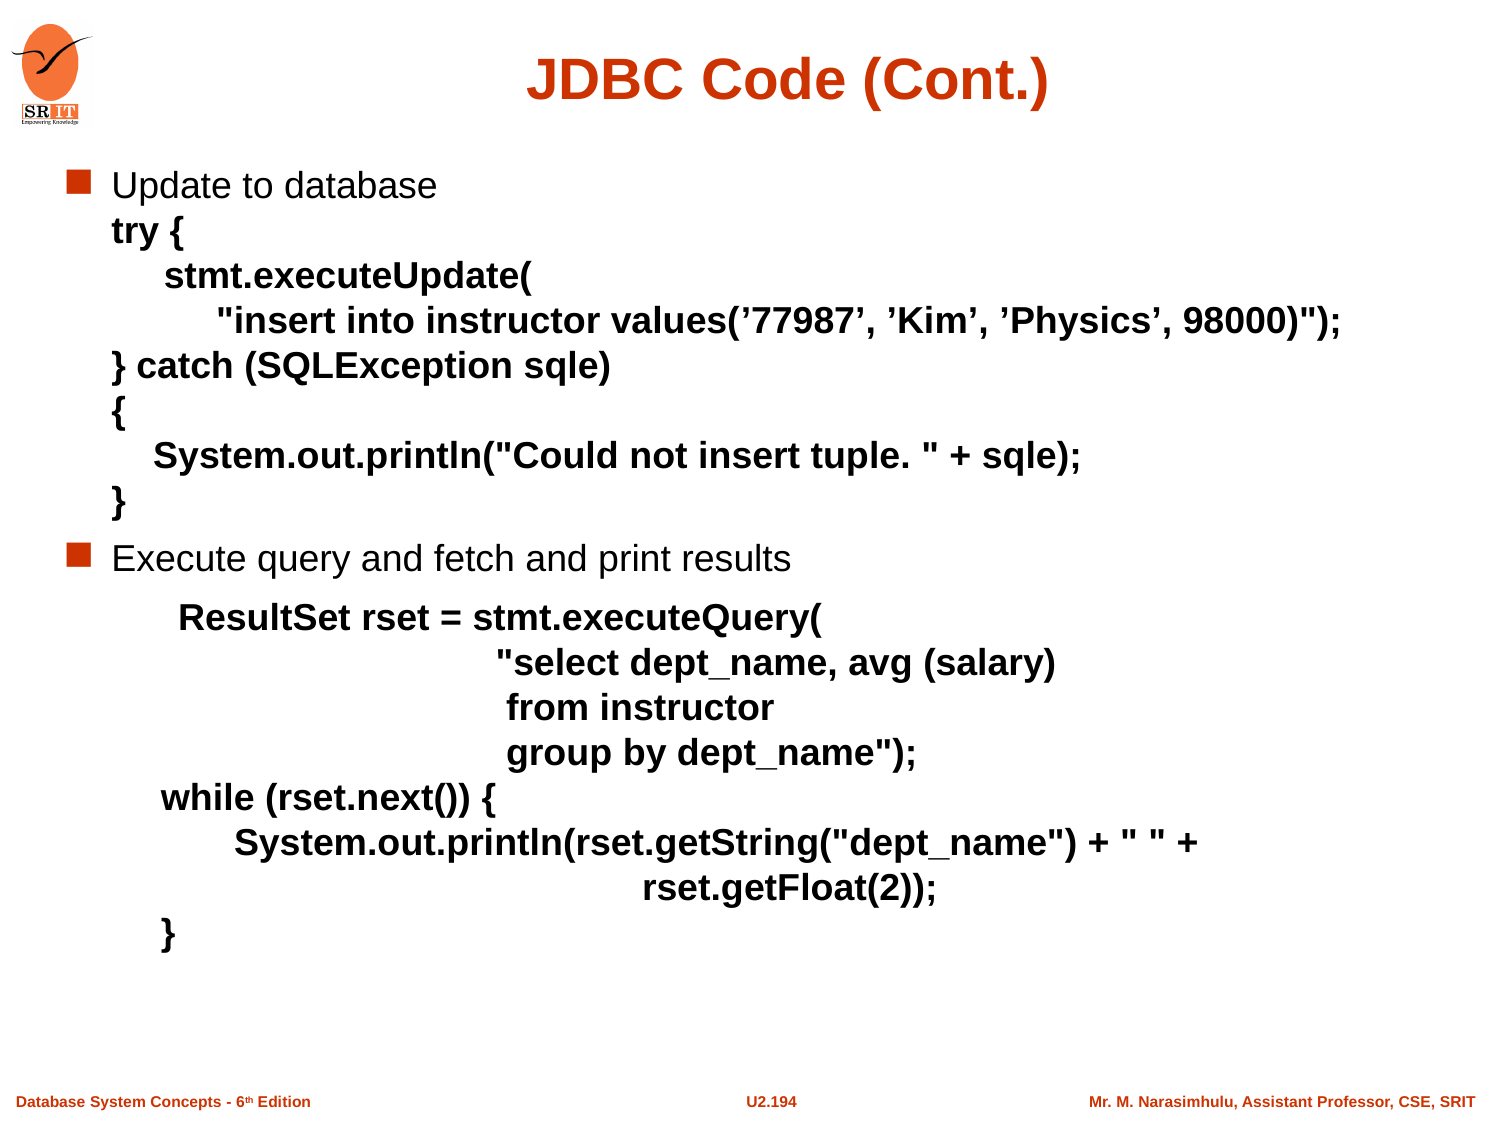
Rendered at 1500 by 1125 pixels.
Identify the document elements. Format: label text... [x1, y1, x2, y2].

title JDBC Code (Cont.) [125, 18, 1452, 120]
list Update to database try { stmt.executeUpdate( "insert into instructor values(’77987’, ’Kim’, ’Physics’, 98000)"); } catch (SQLException sqle) { System.out.println("Could not insert tuple. " + sqle); } Execute query and fetch and print results ResultSet rset = stmt.executeQuery( "select dept_name, avg (salary) from instructor group by dept_name"); while (rset.next()) { System.out.println(rset.getString("dept_name") + " " + rset.getFloat(2)); } [54, 153, 1469, 1066]
picture [11, 19, 93, 128]
